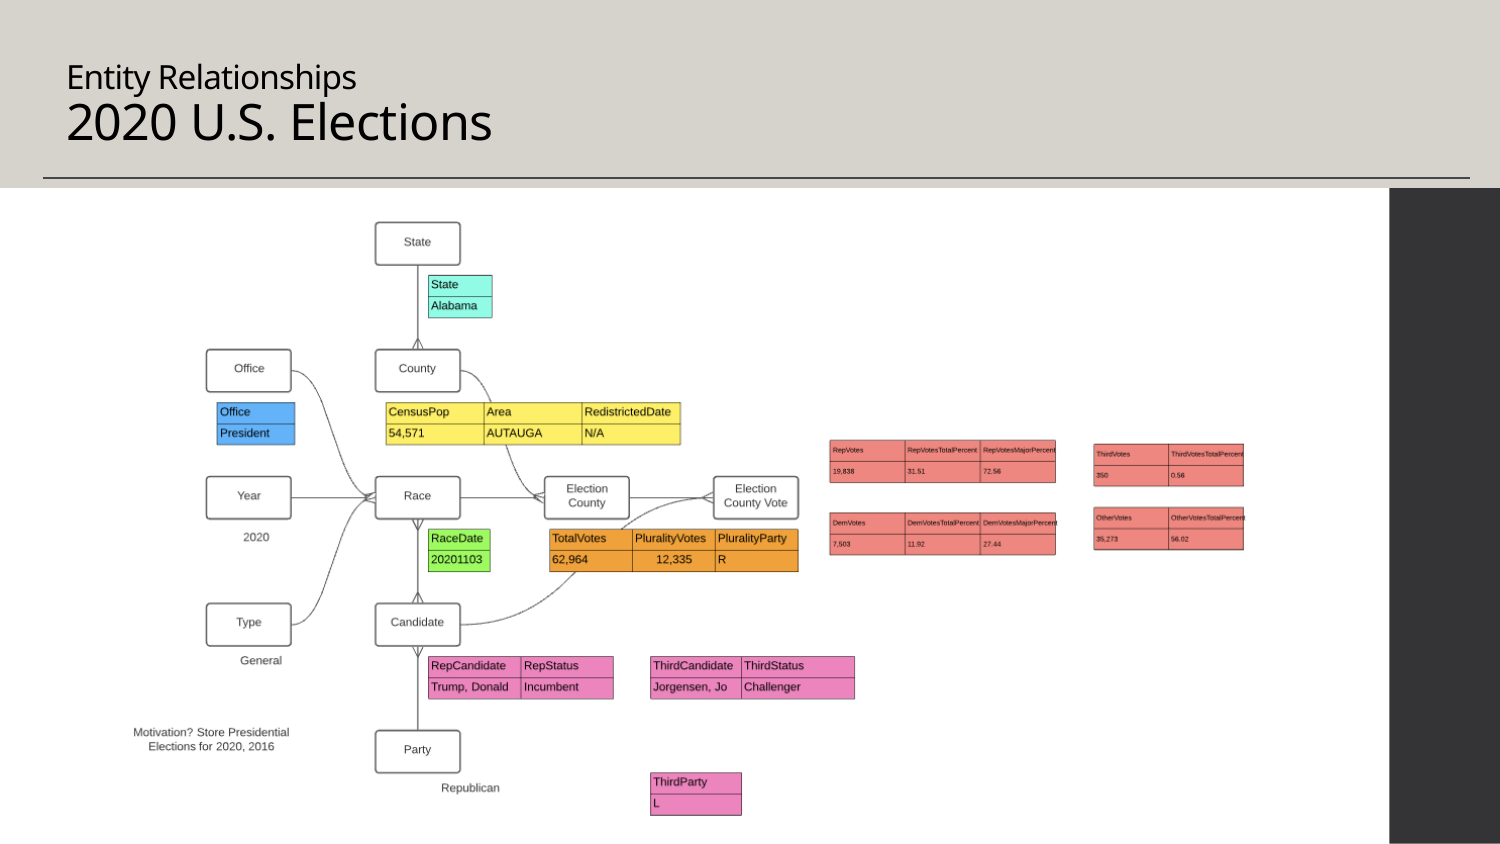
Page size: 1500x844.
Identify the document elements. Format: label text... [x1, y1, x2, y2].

text_box [0, 0, 1500, 188]
title Entity Relationships 2020 U.S. Elections [51, 46, 1449, 167]
picture [110, 198, 1263, 835]
